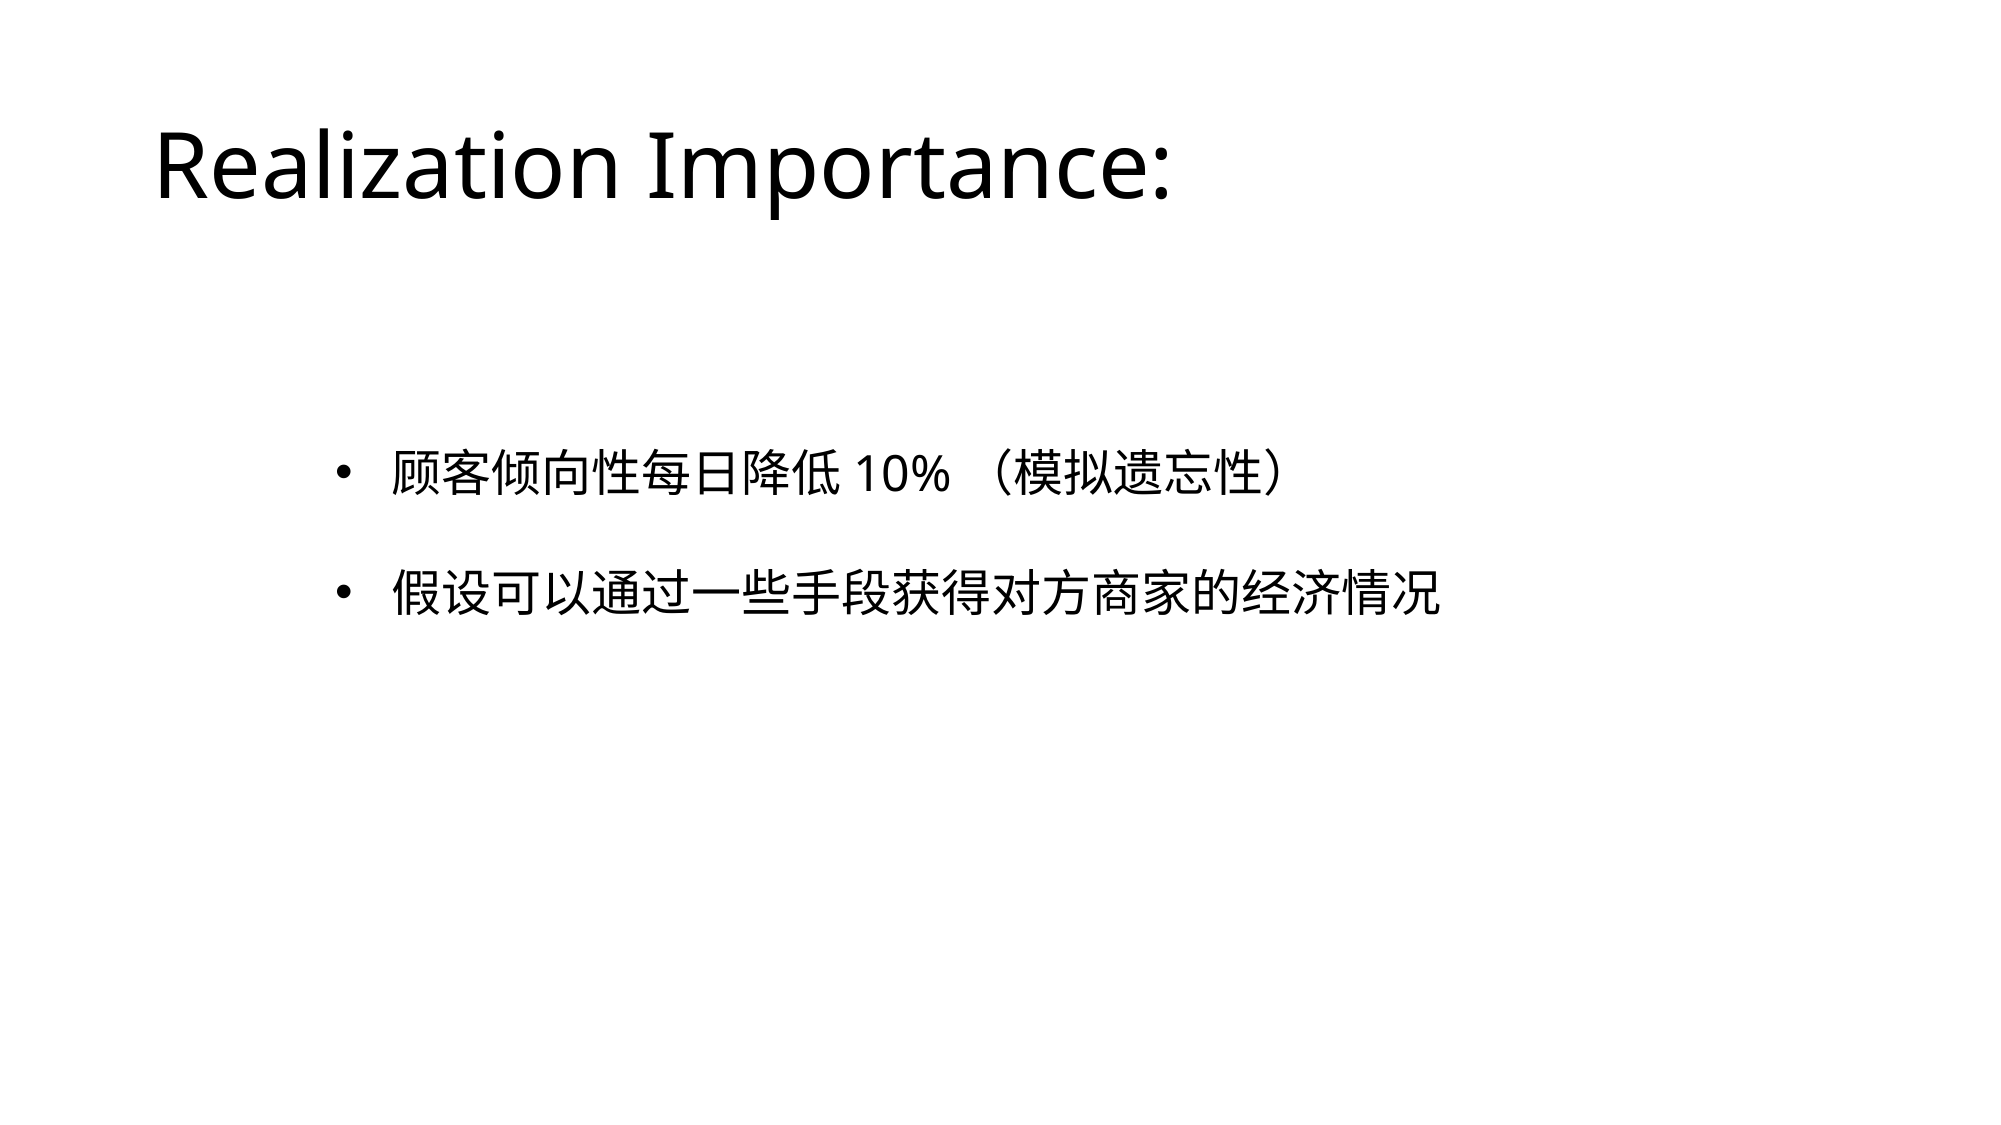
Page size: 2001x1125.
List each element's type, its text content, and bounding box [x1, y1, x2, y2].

text_box 顾客倾向性每日降低10%（模拟遗忘性） 假设可以通过一些手段获得对方商家的经济情况 [320, 433, 1532, 689]
title Realization Importance: [137, 59, 1863, 278]
